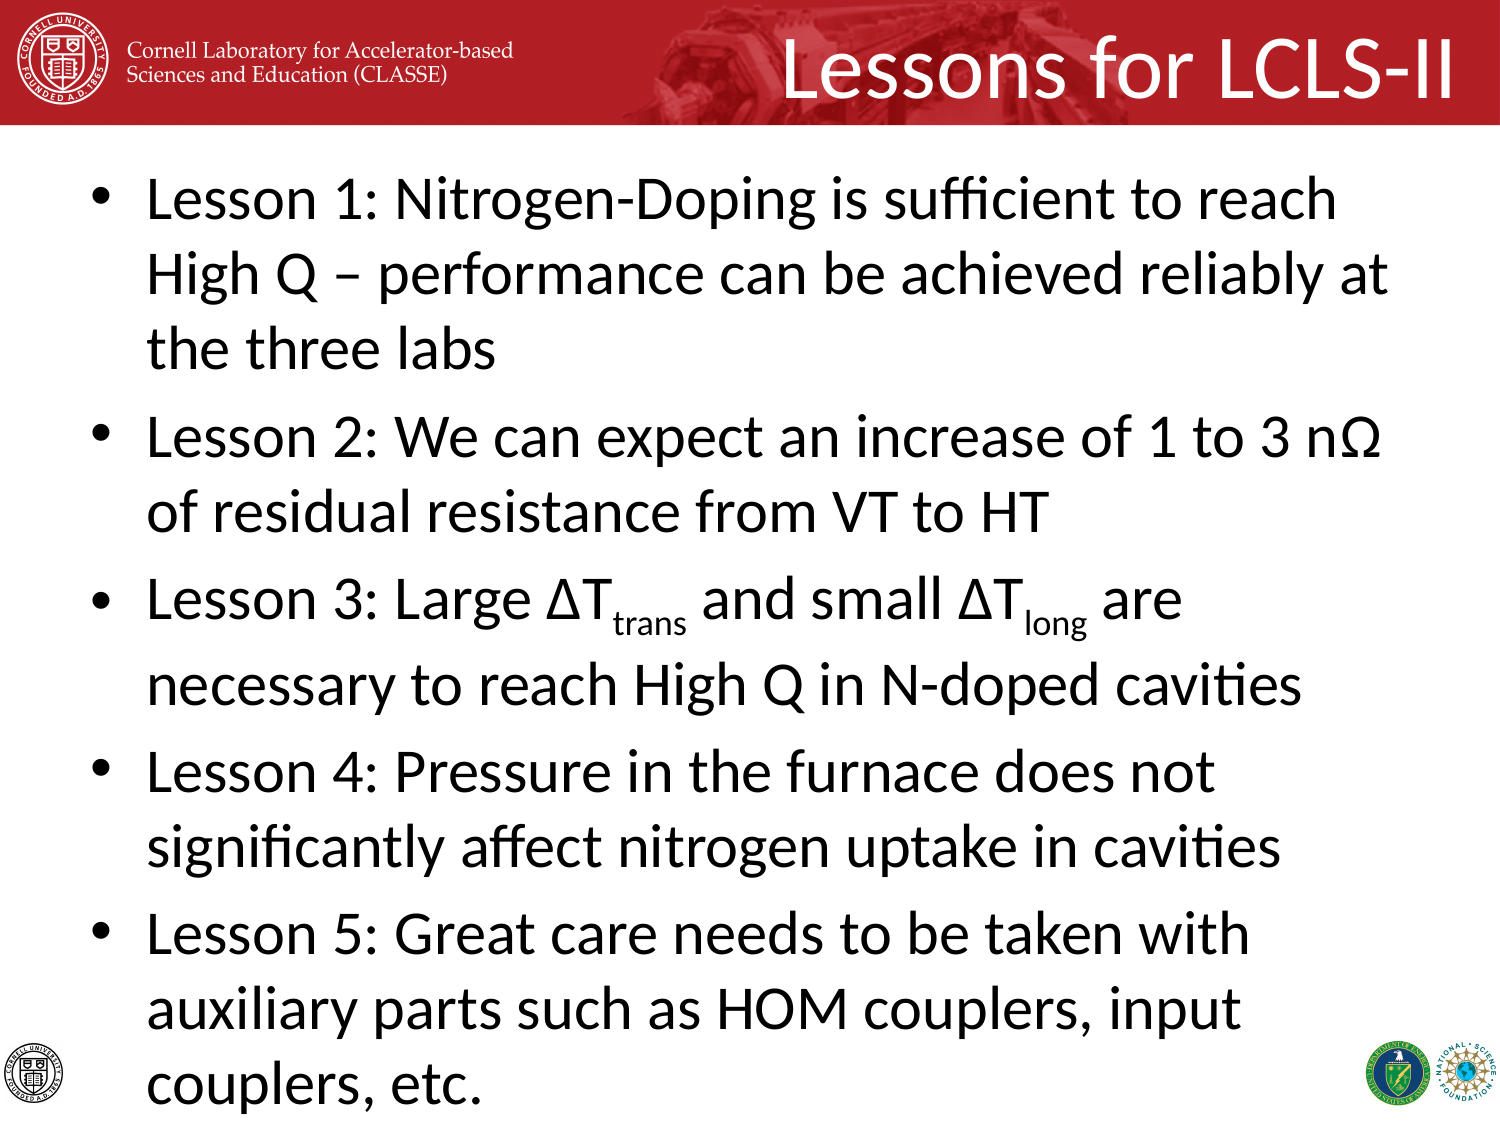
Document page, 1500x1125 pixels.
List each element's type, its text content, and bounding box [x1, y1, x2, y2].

picture [1365, 1040, 1431, 1106]
picture [4, 1043, 63, 1103]
title Lessons for LCLS-II [268, 0, 1494, 188]
picture [1494, 0, 1500, 144]
picture [1436, 1042, 1496, 1101]
list Lesson 1: Nitrogen-Doping is sufficient to reach High Q – performance can be achieved reliably at the three labs Lesson 2: We can expect an increase of 1 to 3 nΩ of residual resistance from VT to HT Lesson 3: Large ΔTtrans and small ΔTlong are necessary to reach High Q in N-doped cavities Lesson 4: Pressure in the furnace does not significantly affect nitrogen uptake in cavities Lesson 5: Great care needs to be taken with auxiliary parts such as HOM couplers, input couplers, etc. [75, 149, 1425, 1005]
picture [0, 0, 268, 144]
